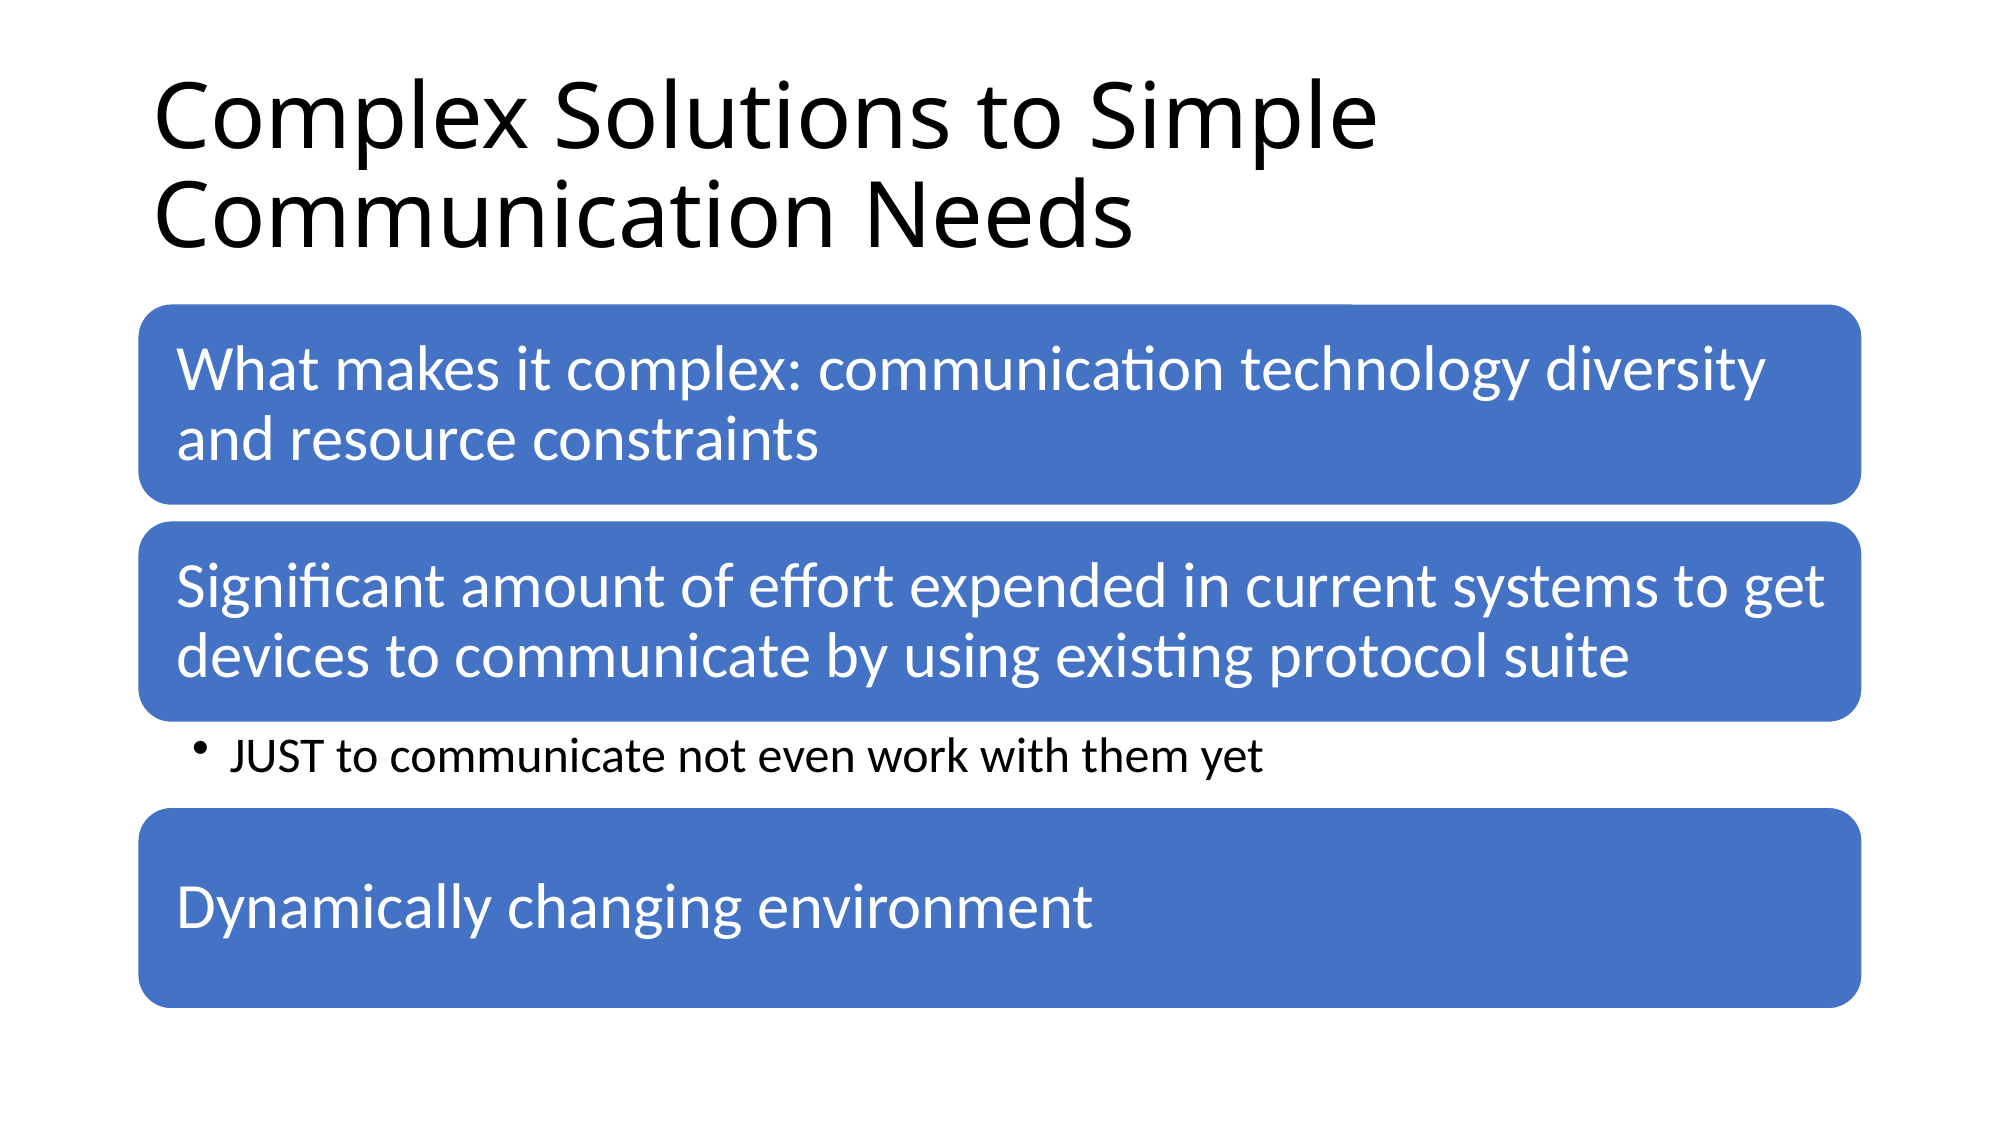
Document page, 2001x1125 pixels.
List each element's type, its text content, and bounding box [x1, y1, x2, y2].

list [137, 299, 1863, 1014]
title Complex Solutions to Simple Communication Needs [137, 59, 1863, 278]
